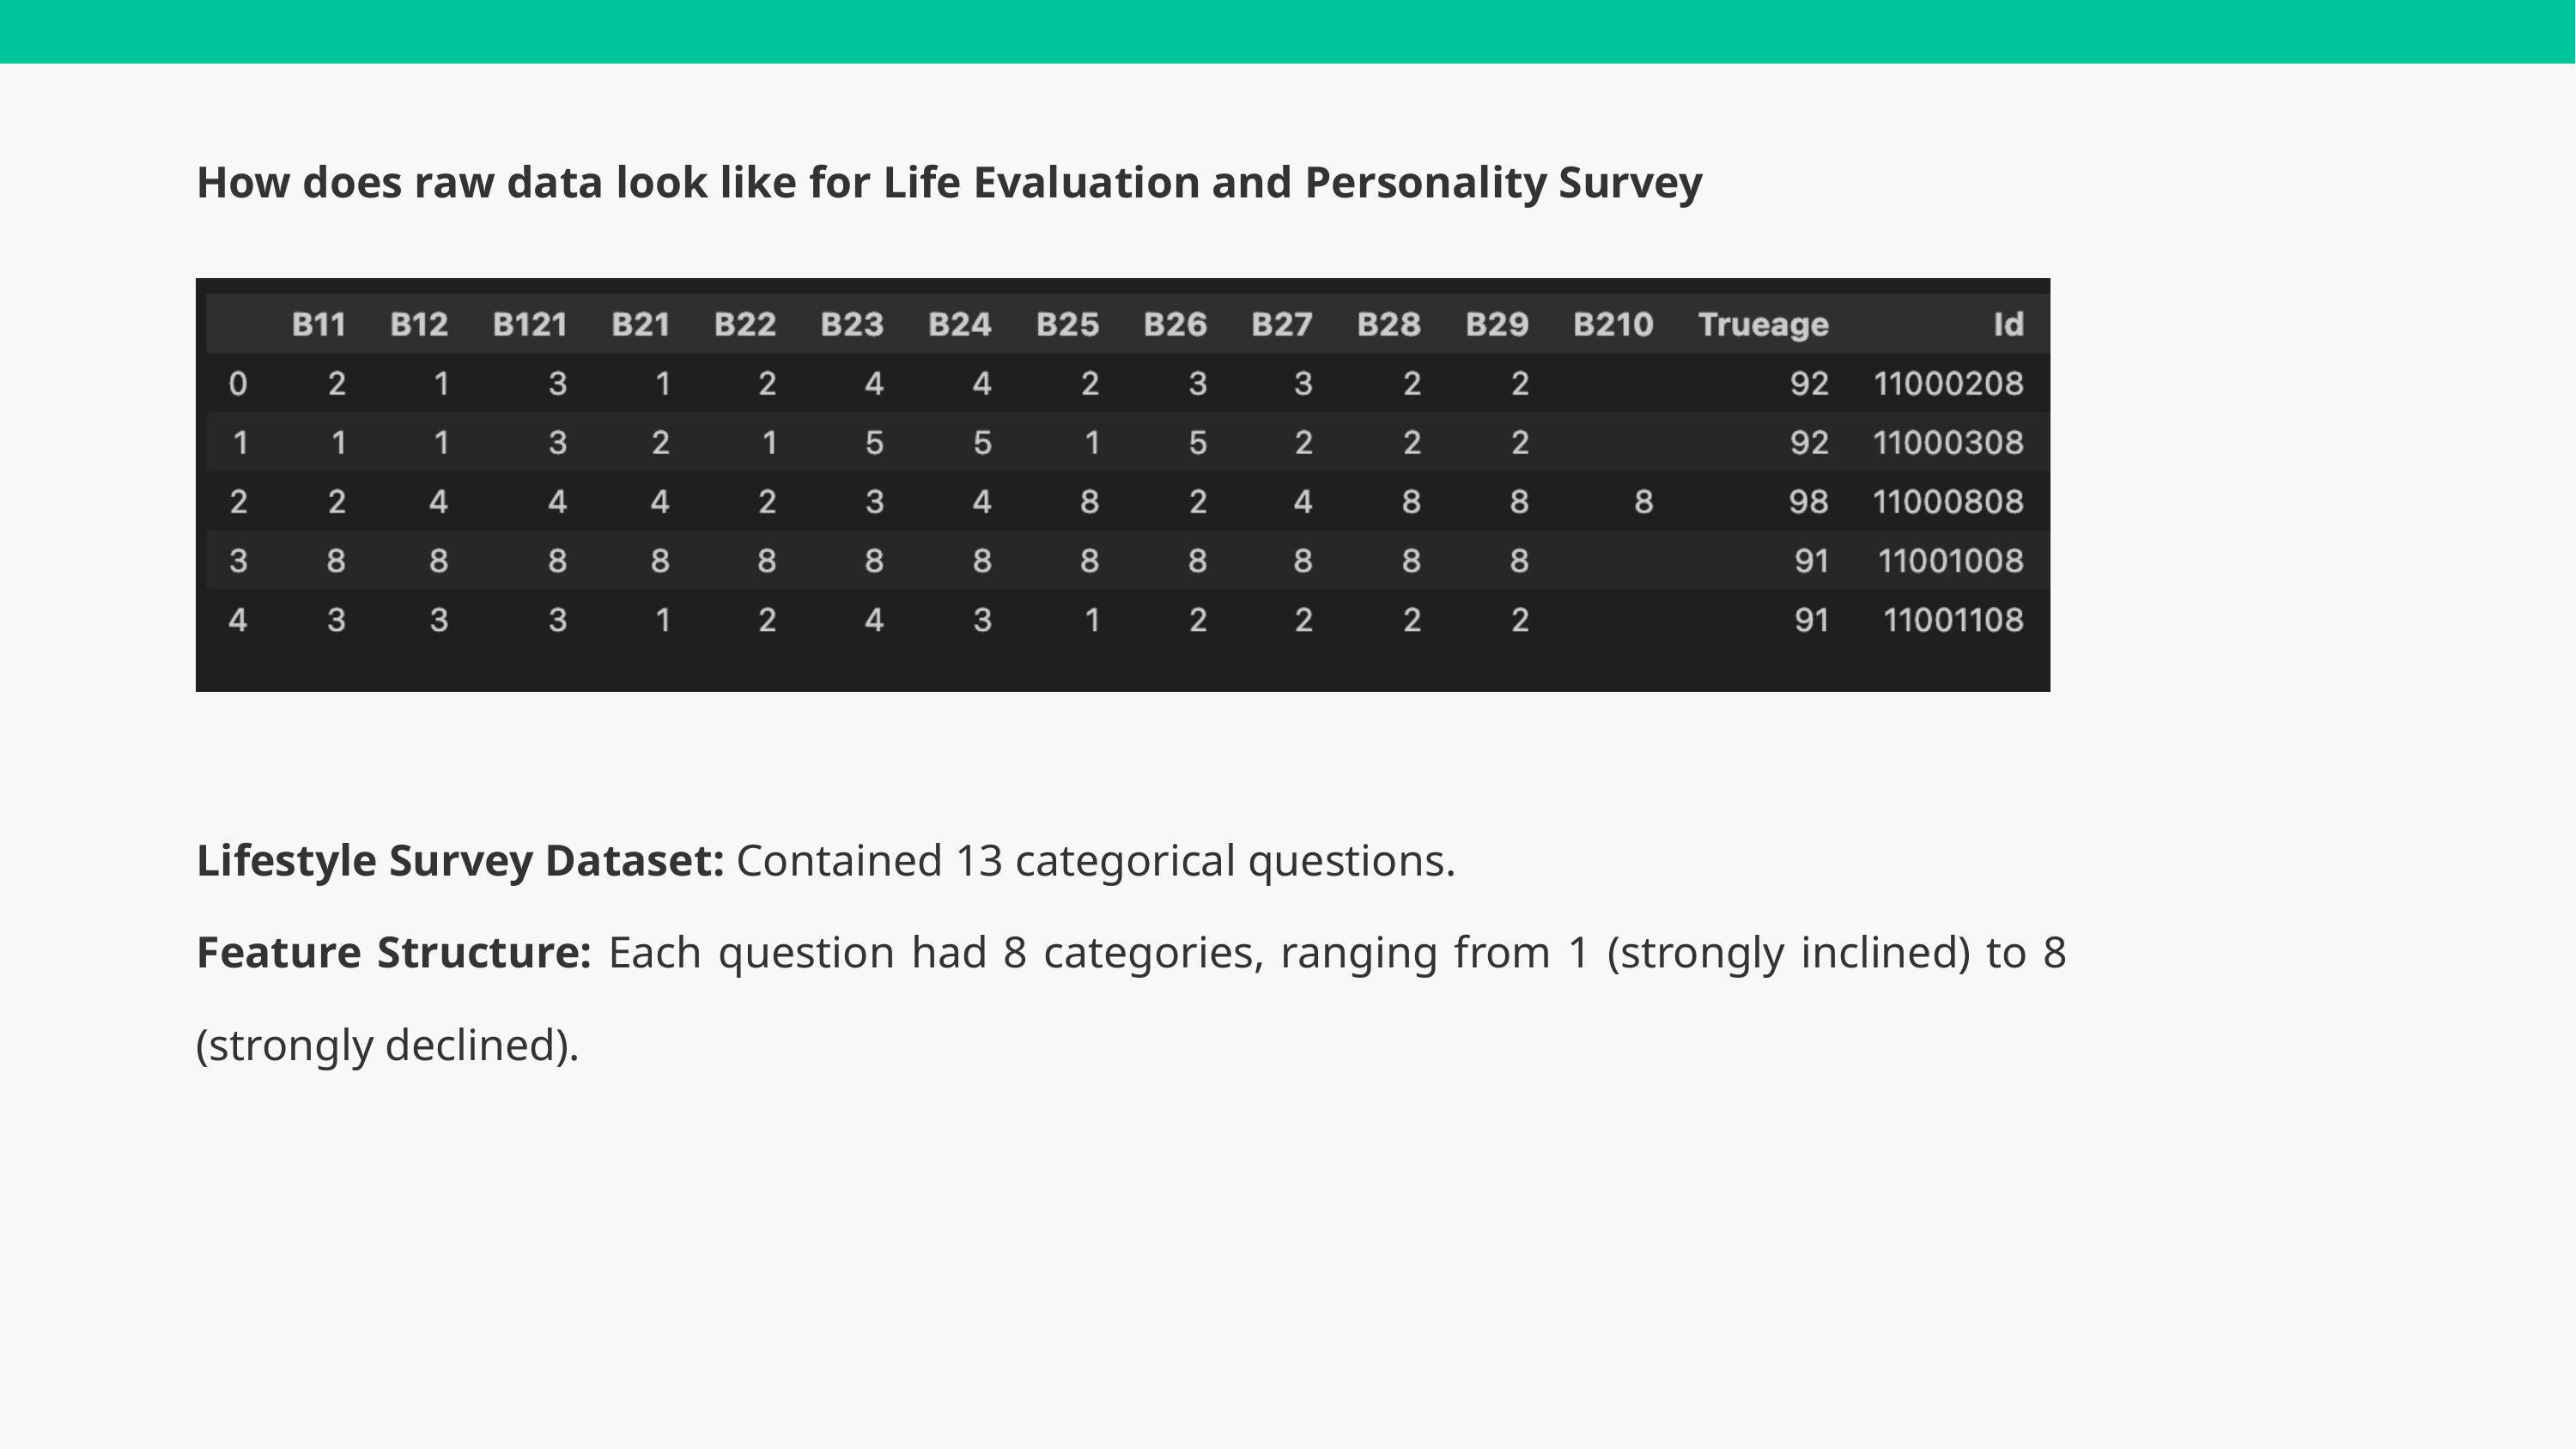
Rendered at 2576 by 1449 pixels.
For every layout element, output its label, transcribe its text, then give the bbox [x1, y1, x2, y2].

text_box [0, 0, 2575, 64]
text_box How does raw data look like for Life Evaluation and Personality Survey [196, 144, 1935, 207]
picture [196, 277, 2051, 692]
text_box Lifestyle Survey Dataset: Contained 13 categorical questions. Feature Structure: Each question had 8 categories, ranging from 1 (strongly inclined) to 8 (strongly declined). [196, 791, 2069, 1162]
